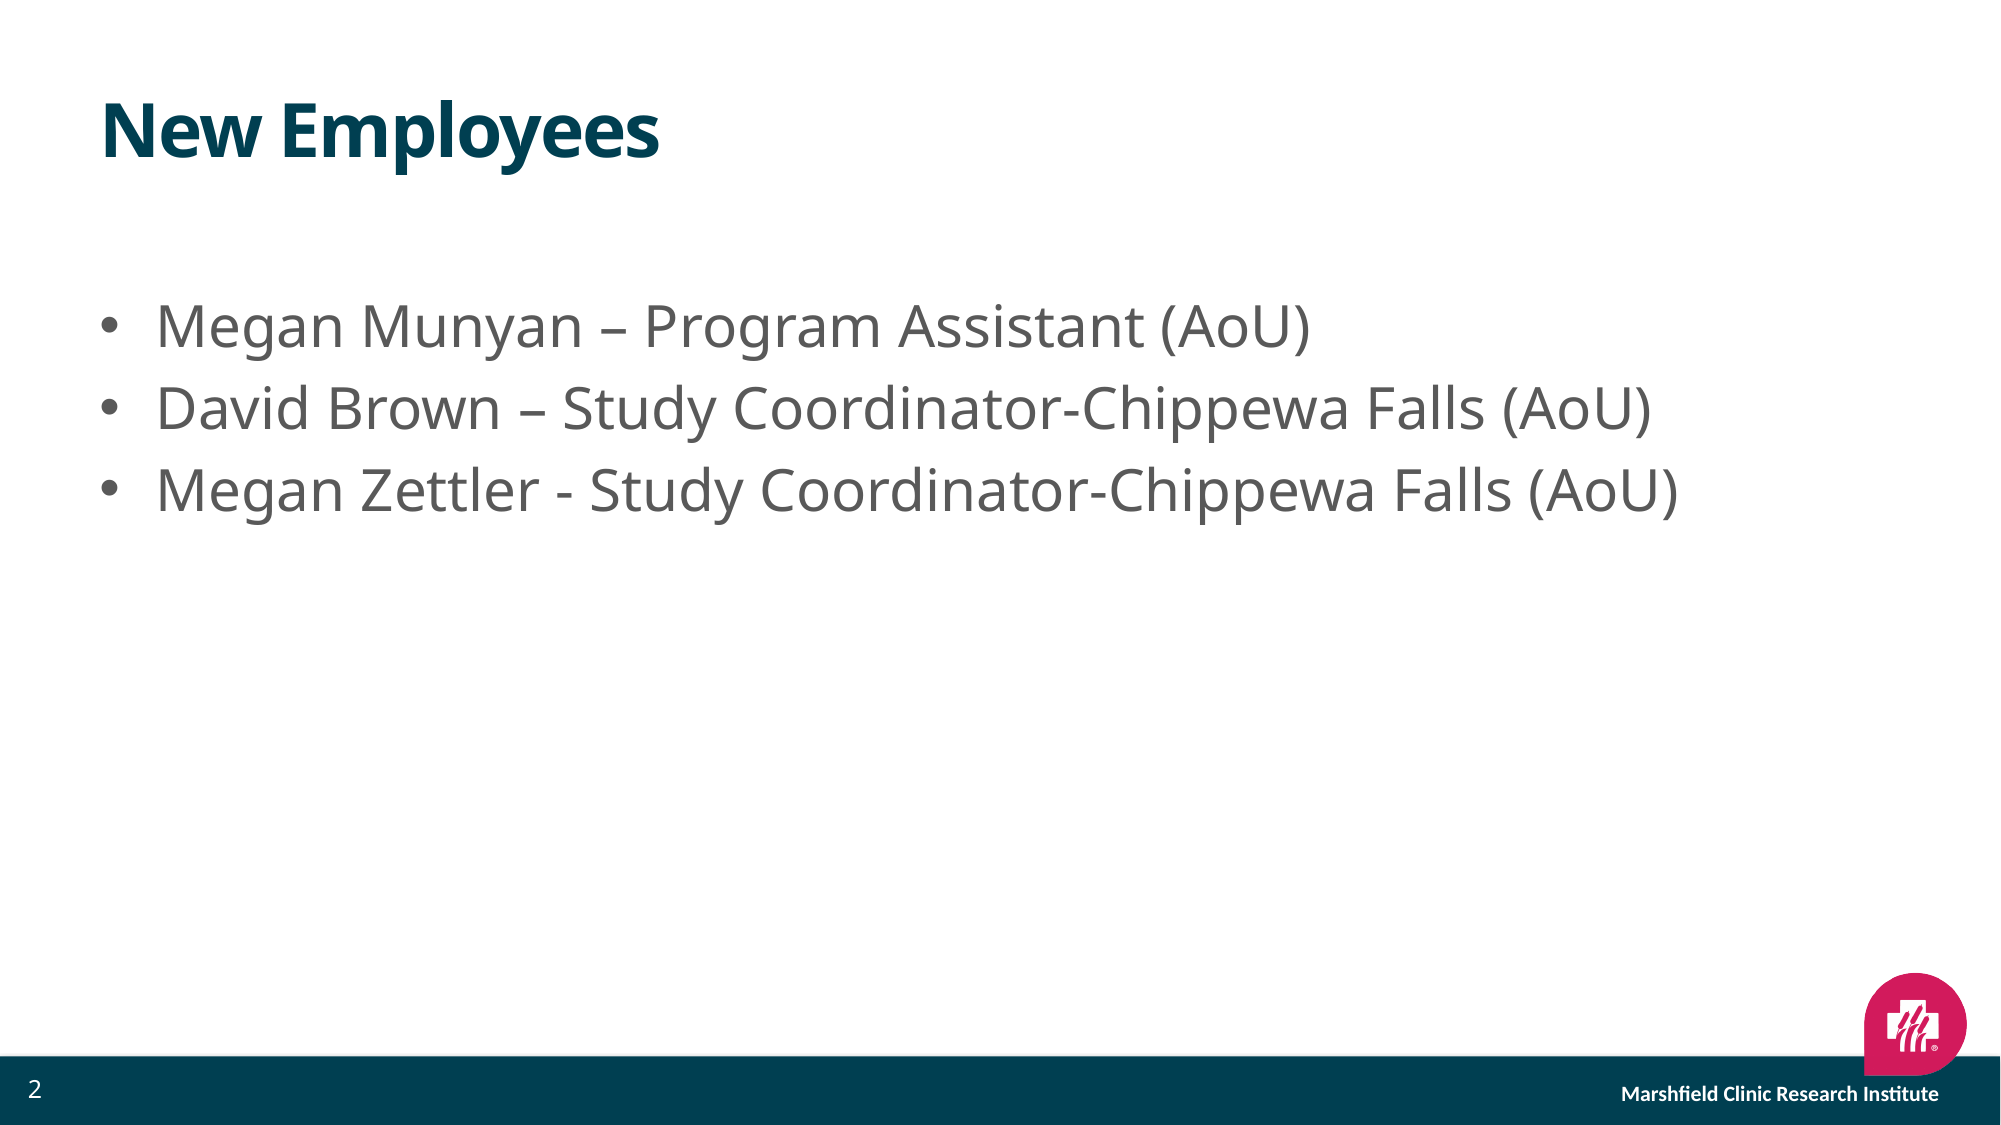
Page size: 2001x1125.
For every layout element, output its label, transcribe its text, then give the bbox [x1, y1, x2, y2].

picture [1890, 1088, 1908, 1100]
picture [1848, 1086, 1856, 1100]
picture [1870, 1091, 1879, 1100]
slide_number 2 [12, 1060, 91, 1121]
picture [1882, 1091, 1888, 1100]
picture [1838, 1091, 1844, 1100]
title New Employees [84, 69, 1852, 187]
picture [1929, 1091, 1938, 1100]
picture [1835, 953, 1989, 1075]
list Megan Munyan – Program Assistant (AoU) David Brown – Study Coordinator-Chippewa Falls (AoU) Megan Zettler - Study Coordinator-Chippewa Falls (AoU) [84, 281, 1852, 606]
picture [1922, 1088, 1927, 1100]
